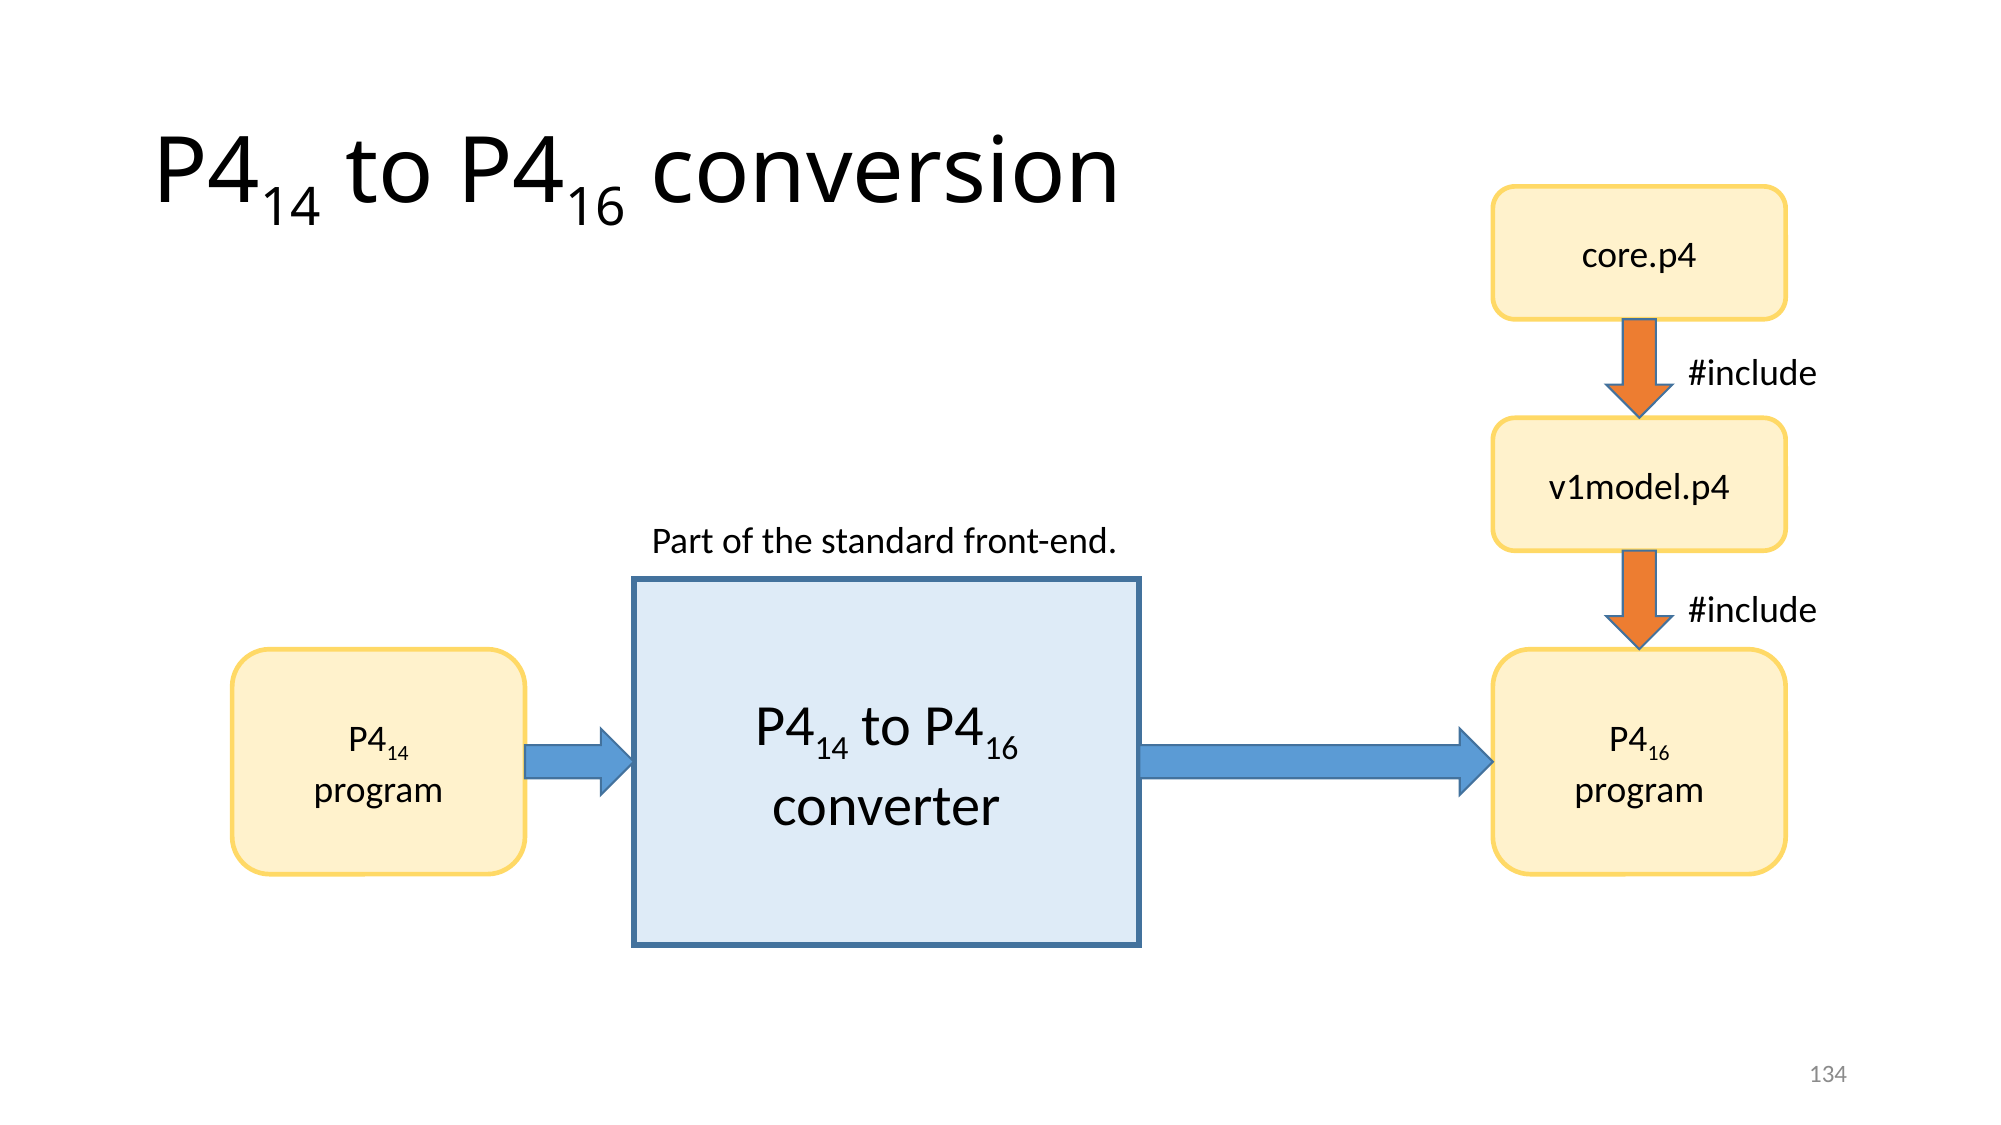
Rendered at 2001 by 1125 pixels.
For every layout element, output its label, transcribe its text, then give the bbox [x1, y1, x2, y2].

text_box #include [1673, 577, 1833, 638]
text_box P416 program [1491, 648, 1787, 876]
title P414 to P416 conversion [137, 59, 1863, 278]
text_box P414 to P416 converter [633, 578, 1140, 946]
text_box #include [1673, 340, 1833, 401]
text_box core.p4 [1491, 185, 1787, 321]
text_box Part of the standard front-end. [637, 509, 1133, 569]
text_box P414 program [231, 648, 527, 876]
text_box [1603, 549, 1673, 651]
slide_number 134 [1412, 1042, 1863, 1103]
text_box v1model.p4 [1491, 416, 1787, 552]
text_box [1603, 318, 1673, 420]
text_box [1138, 726, 1495, 798]
text_box [523, 726, 636, 798]
